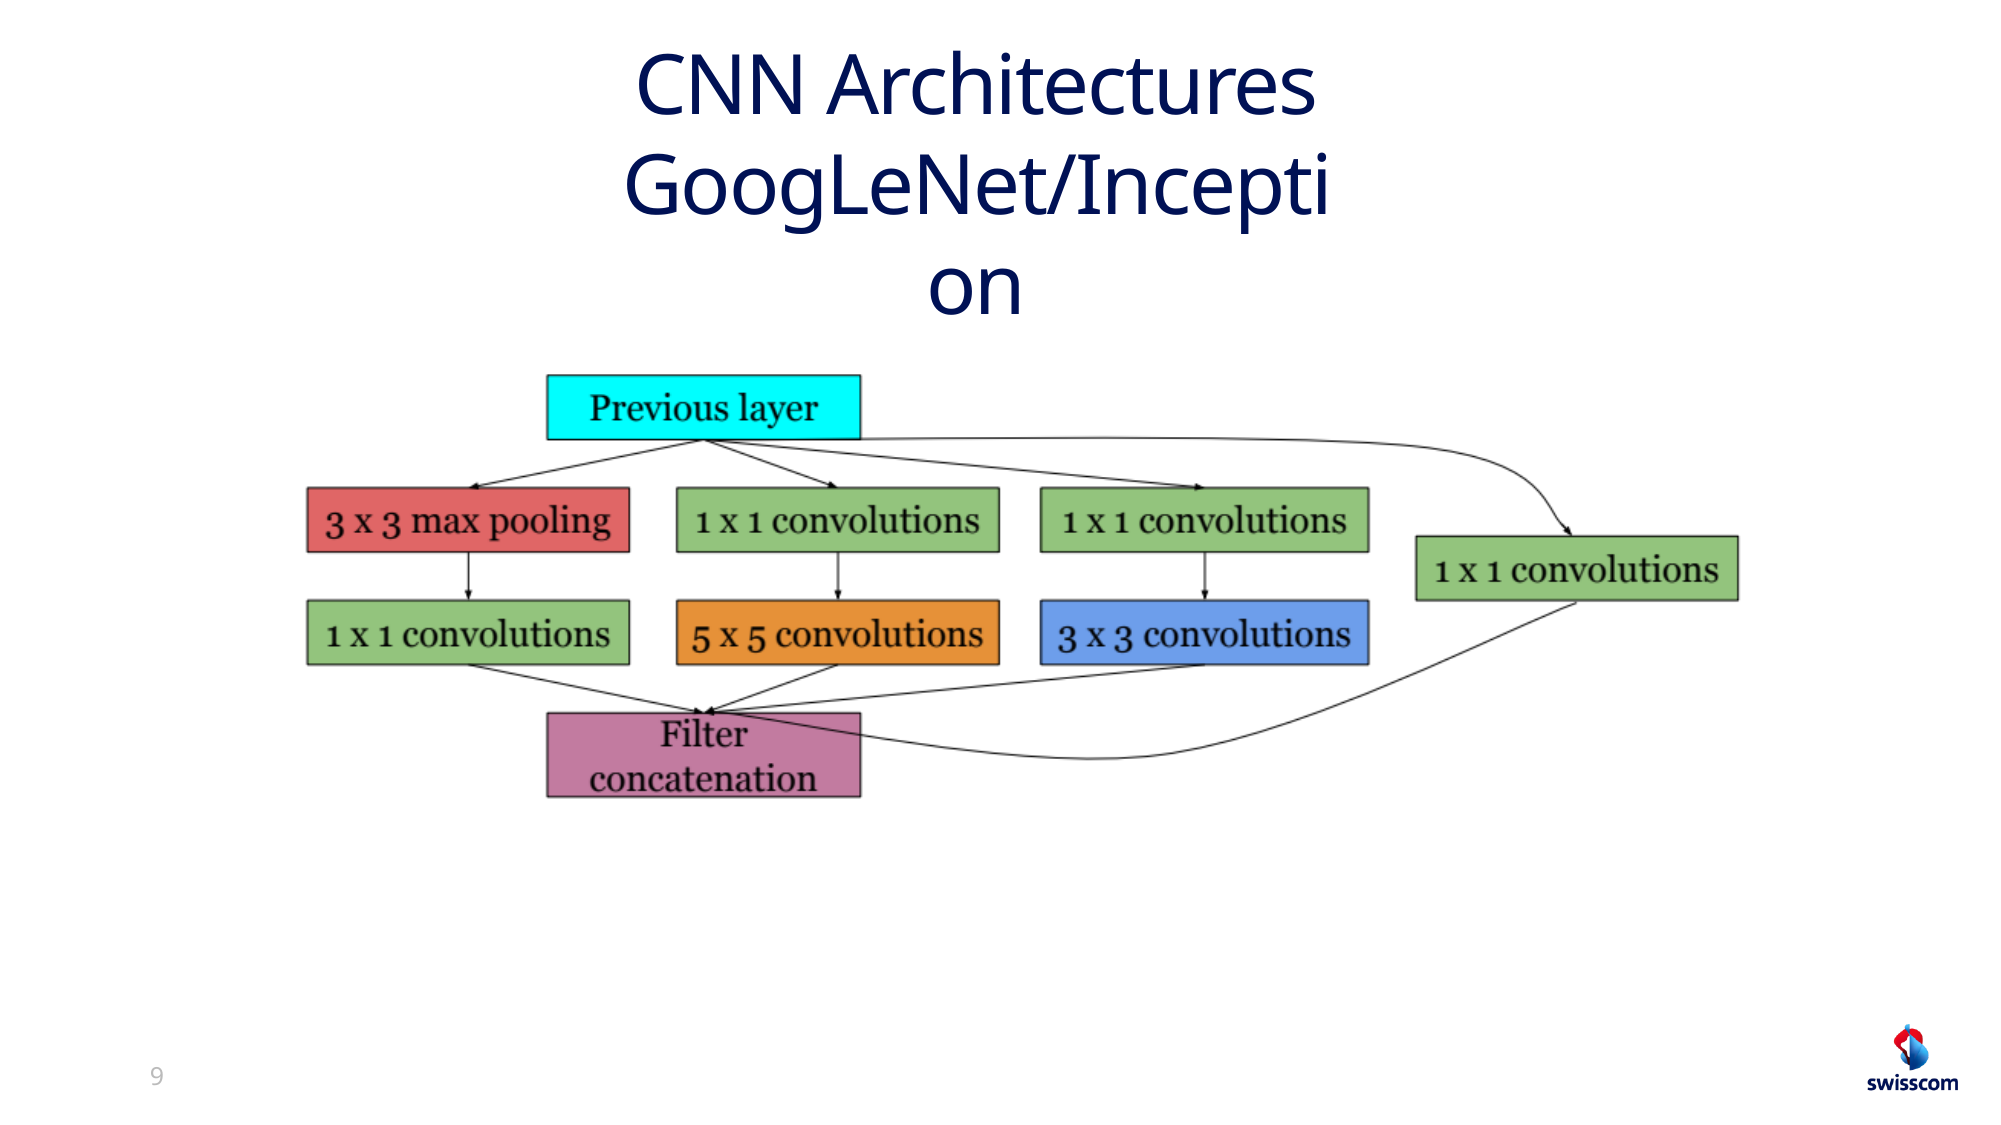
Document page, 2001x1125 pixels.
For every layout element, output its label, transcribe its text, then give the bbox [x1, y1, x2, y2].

picture [1850, 1012, 1975, 1107]
title CNN Architectures GoogLeNet/Inception [598, 30, 1355, 244]
picture [303, 373, 1743, 799]
slide_number 9 [149, 1058, 209, 1094]
